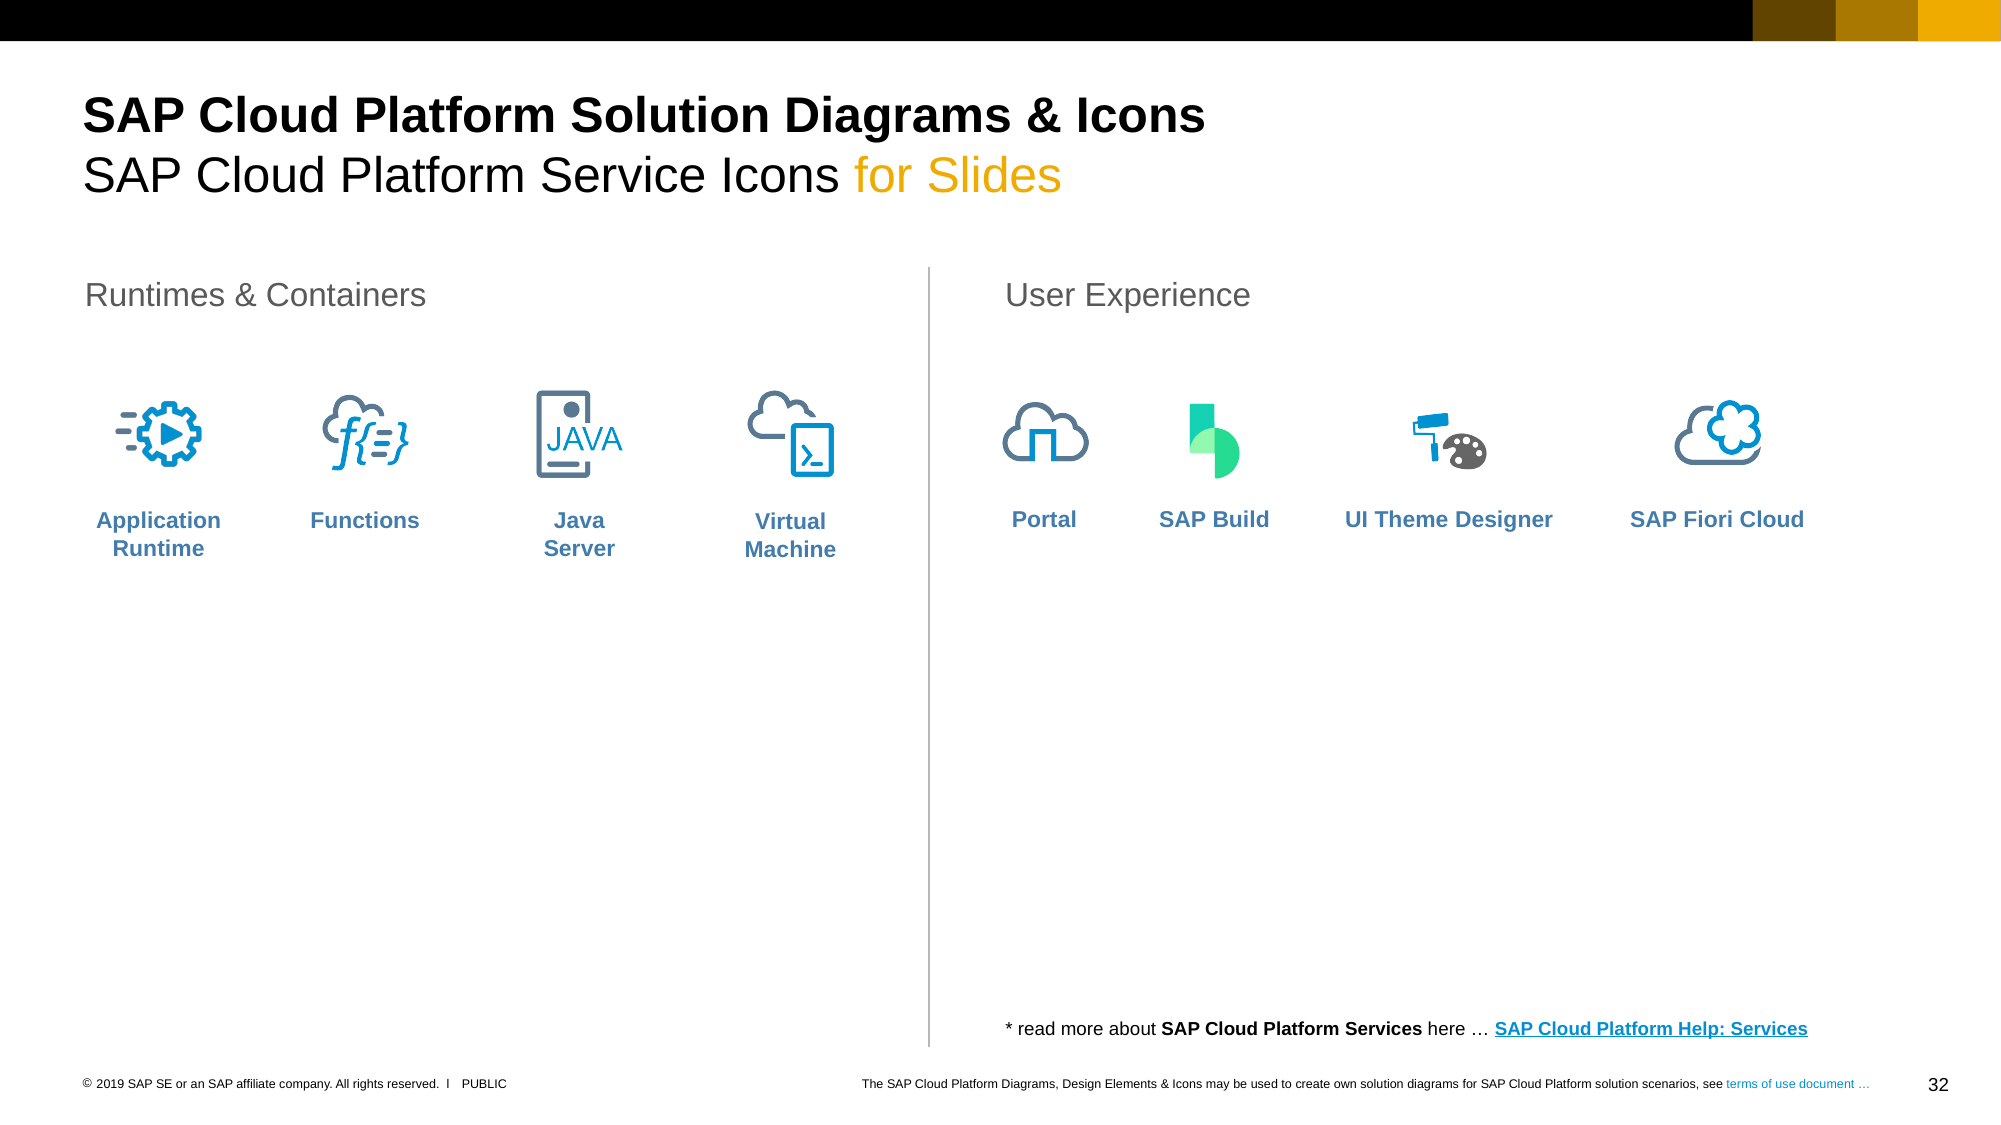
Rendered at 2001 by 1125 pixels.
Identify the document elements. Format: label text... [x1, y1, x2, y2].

text_box * read more about SAP Cloud Platform Services here … SAP Cloud Platform Help: Services [990, 1008, 1829, 1047]
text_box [994, 381, 1096, 533]
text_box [528, 383, 630, 562]
title SAP Cloud Platform Solution Diagrams & Icons SAP Cloud Platform Service Icons for Slides [82, 82, 1918, 204]
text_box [1158, 396, 1271, 533]
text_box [740, 382, 842, 563]
text_box Runtimes & Containers [78, 267, 472, 319]
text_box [95, 383, 222, 562]
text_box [309, 381, 422, 534]
text_box User Experience [999, 267, 1393, 319]
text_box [1629, 384, 1806, 533]
picture [1748, 1081, 1756, 1088]
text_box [1344, 396, 1555, 533]
